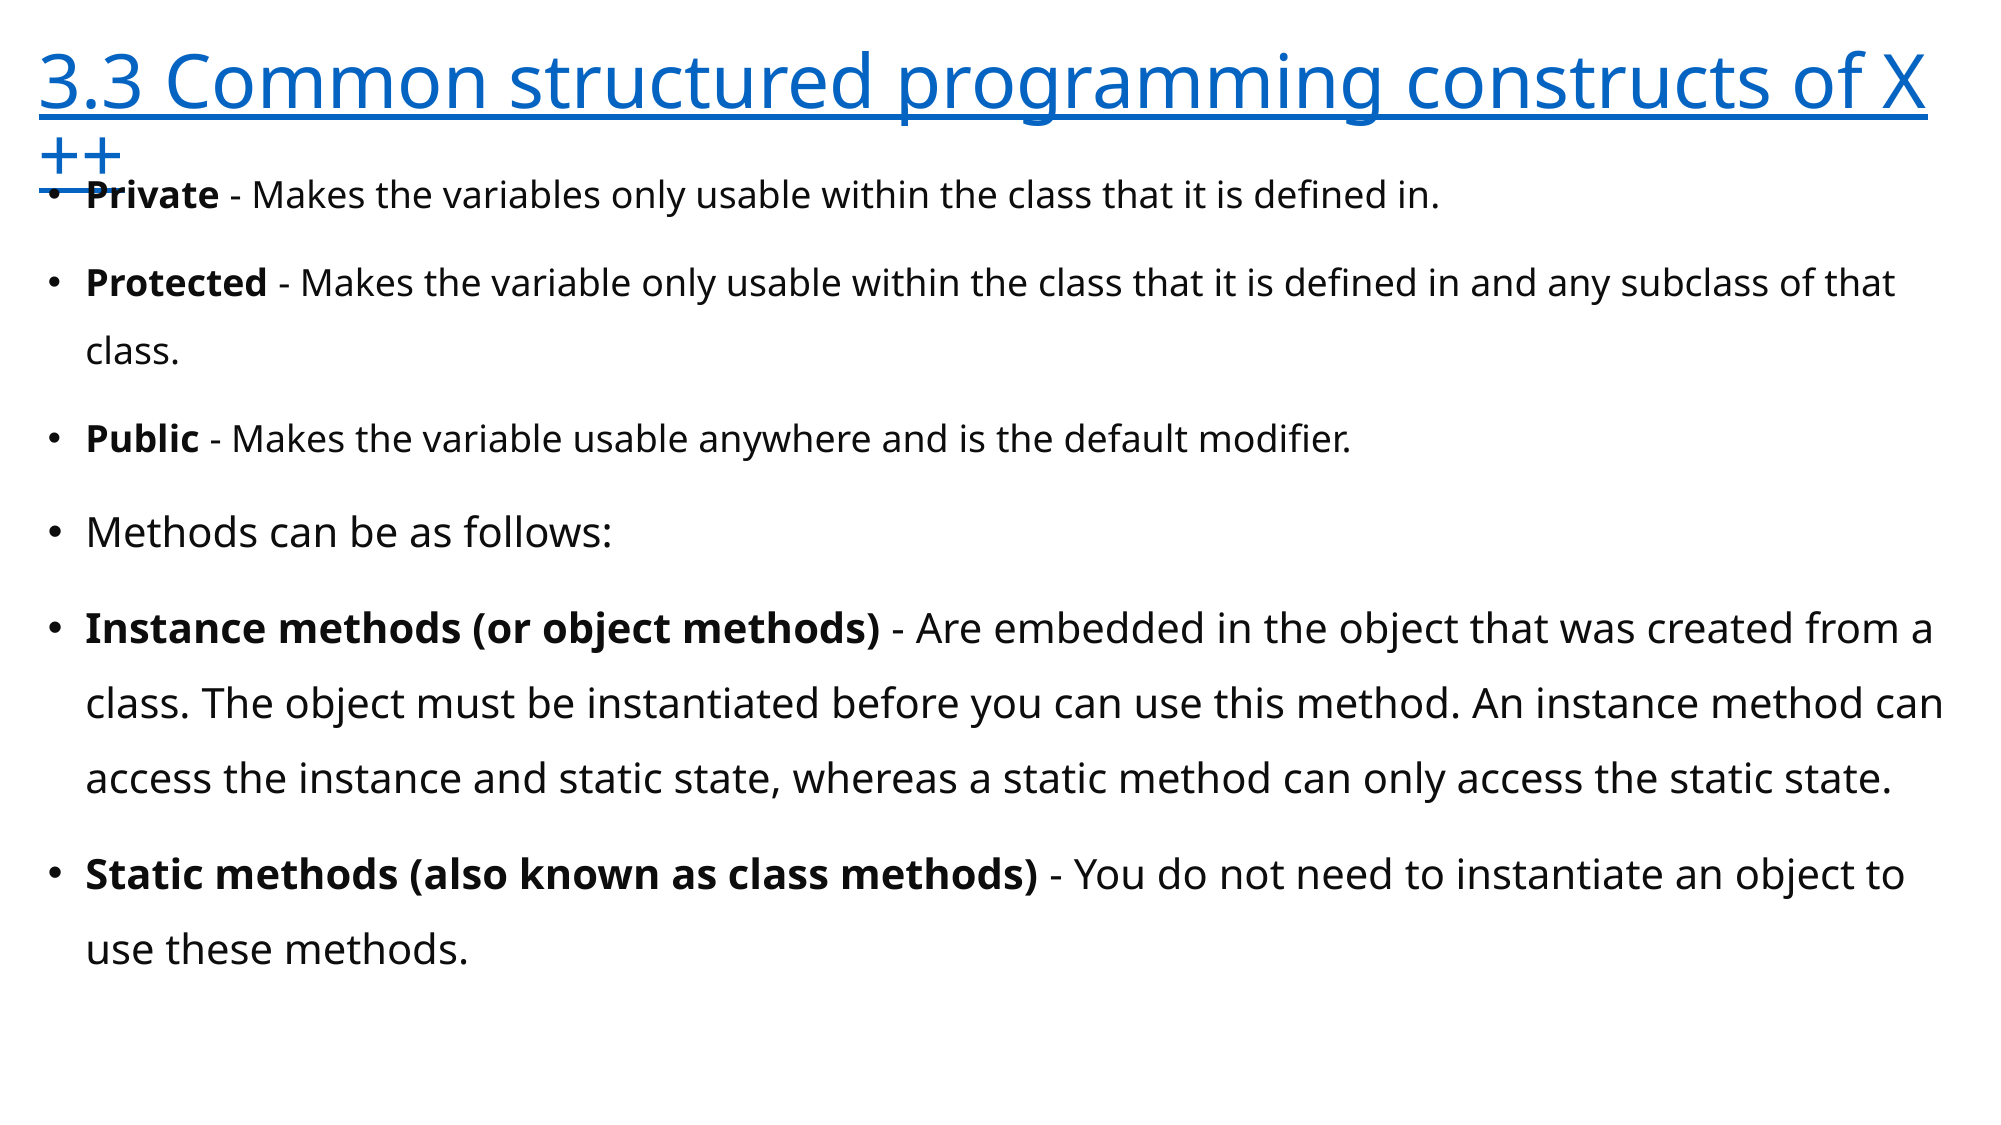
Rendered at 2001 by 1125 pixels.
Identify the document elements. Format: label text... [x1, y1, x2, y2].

title 3.3 Common structured programming constructs of X++ [23, 21, 1977, 141]
list Private - Makes the variables only usable within the class that it is defined in. Protected - Makes the variable only usable within the class that it is defined in and any subclass of that class. Public - Makes the variable usable anywhere and is the default modifier. Methods can be as follows: Instance methods (or object methods) - Are embedded in the object that was created from a class. The object must be instantiated before you can use this method. An instance method can access the instance and static state, whereas a static method can only access the static state. Static methods (also known as class methods) - You do not need to instantiate an object to use these methods. [32, 140, 1968, 1125]
